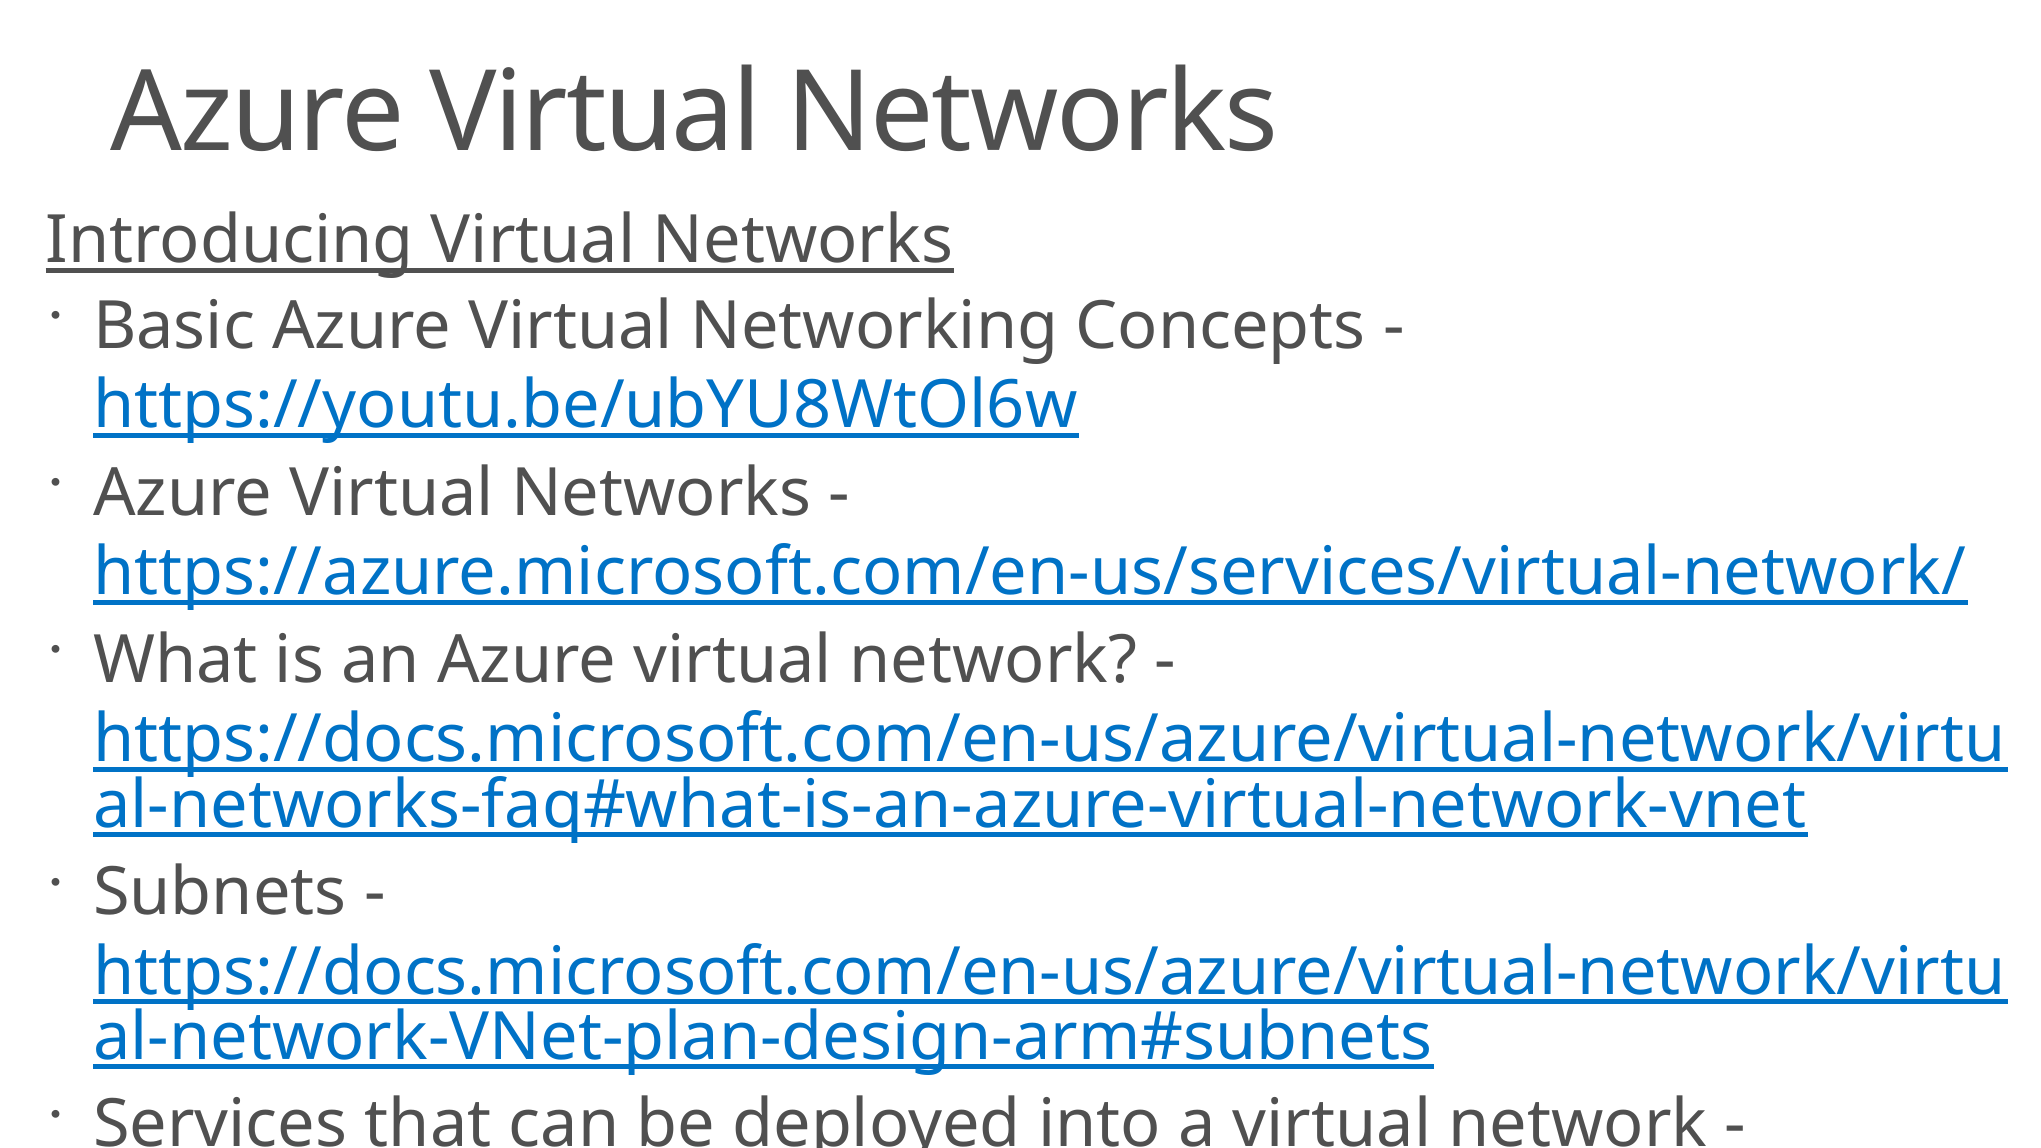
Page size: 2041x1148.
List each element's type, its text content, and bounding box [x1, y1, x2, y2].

list Introducing Virtual Networks Basic Azure Virtual Networking Concepts - https://youtu.be/ubYU8WtOl6w Azure Virtual Networks - https://azure.microsoft.com/en-us/services/virtual-network/ What is an Azure virtual network? - https://docs.microsoft.com/en-us/azure/virtual-network/virtual-networks-faq#what-is-an-azure-virtual-network-vnet Subnets - https://docs.microsoft.com/en-us/azure/virtual-network/virtual-network-VNet-plan-design-arm#subnets Services that can be deployed into a virtual network - https://docs.microsoft.com/en-us/azure/virtual-network/virtual-network-for-azure-services#services-that-can-be-deployed-into-a-virtual-network [15, 181, 2041, 1148]
title Azure Virtual Networks [86, 38, 1953, 165]
